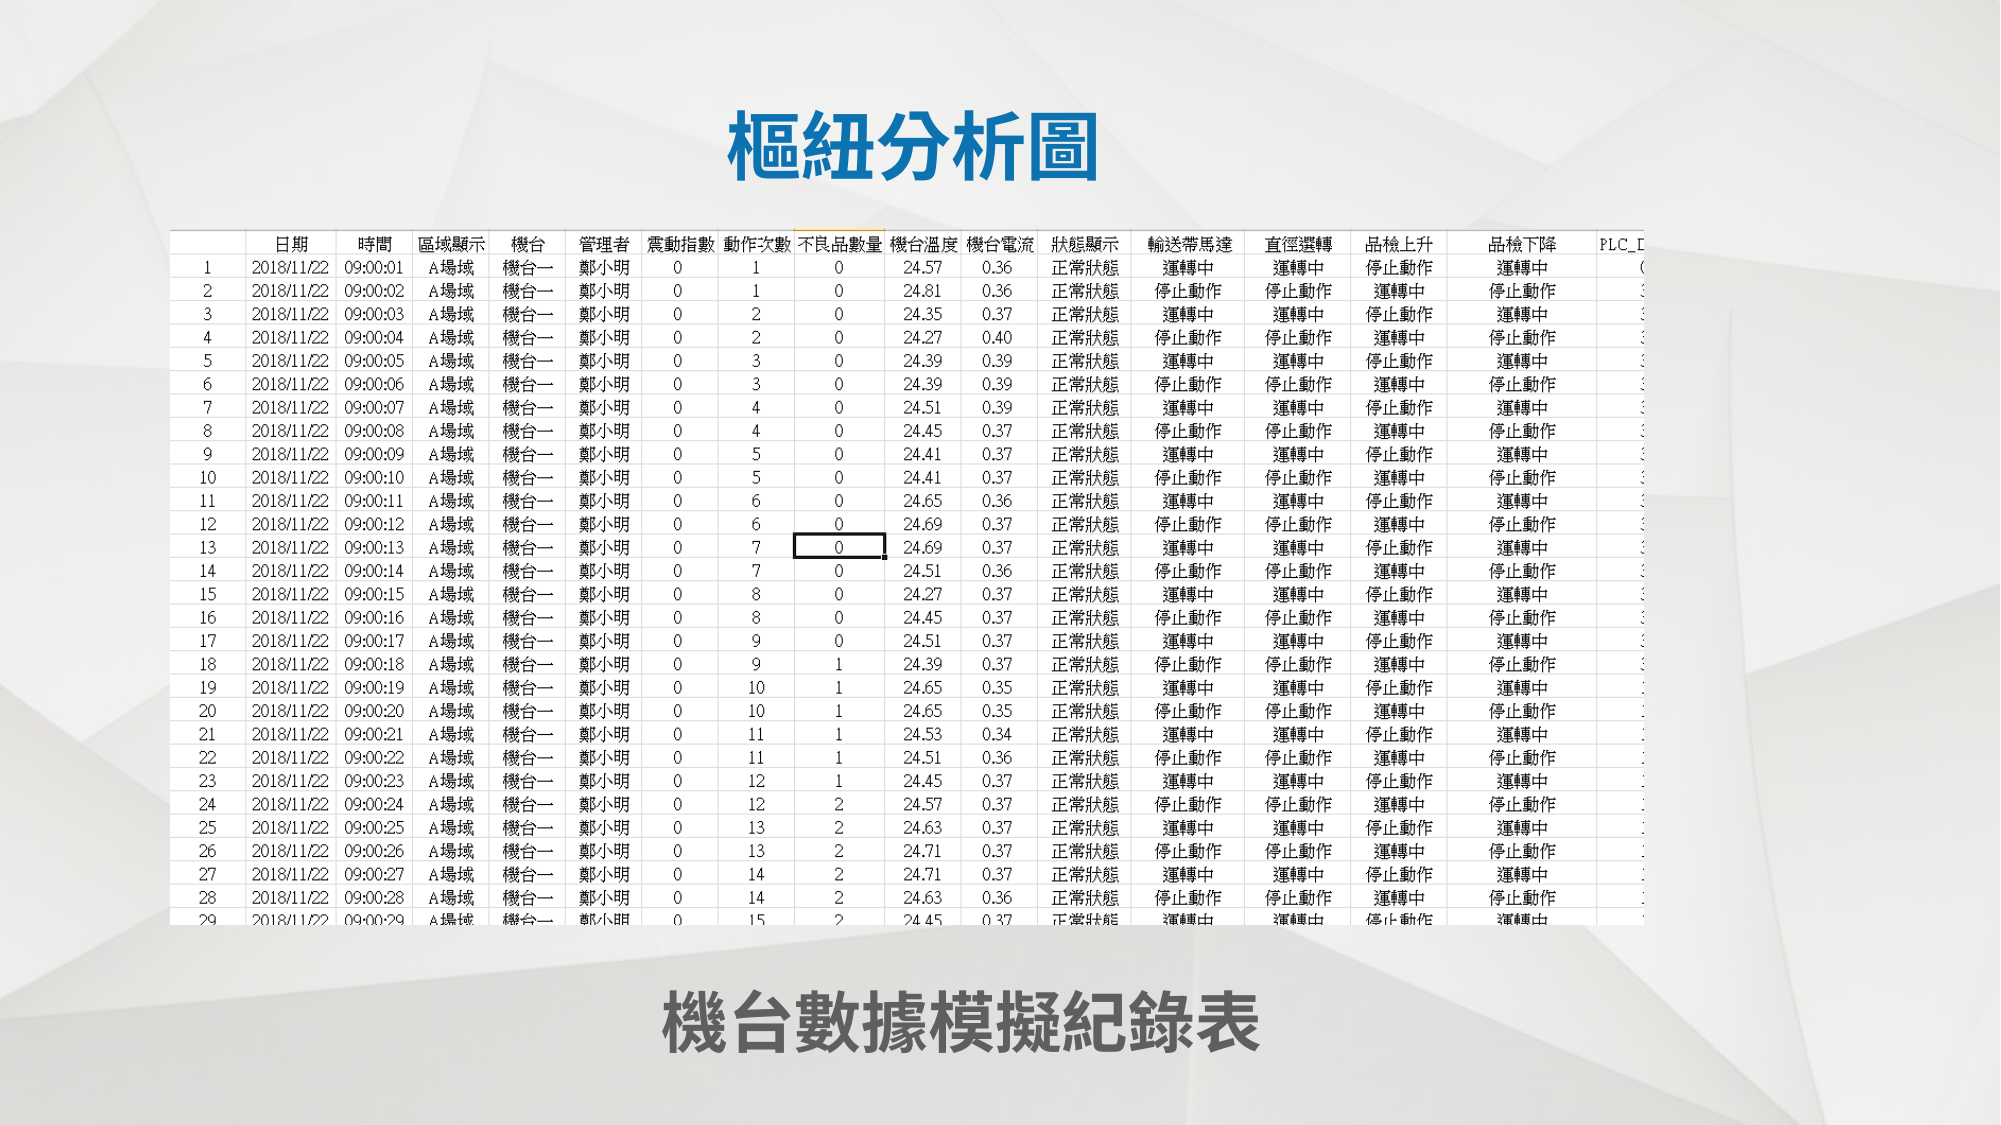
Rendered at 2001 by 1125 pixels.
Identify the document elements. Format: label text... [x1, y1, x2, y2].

picture [170, 229, 1644, 925]
text_box 樞紐分析圖 [711, 64, 1159, 197]
text_box 機台數據模擬紀錄表 [646, 949, 1299, 1069]
